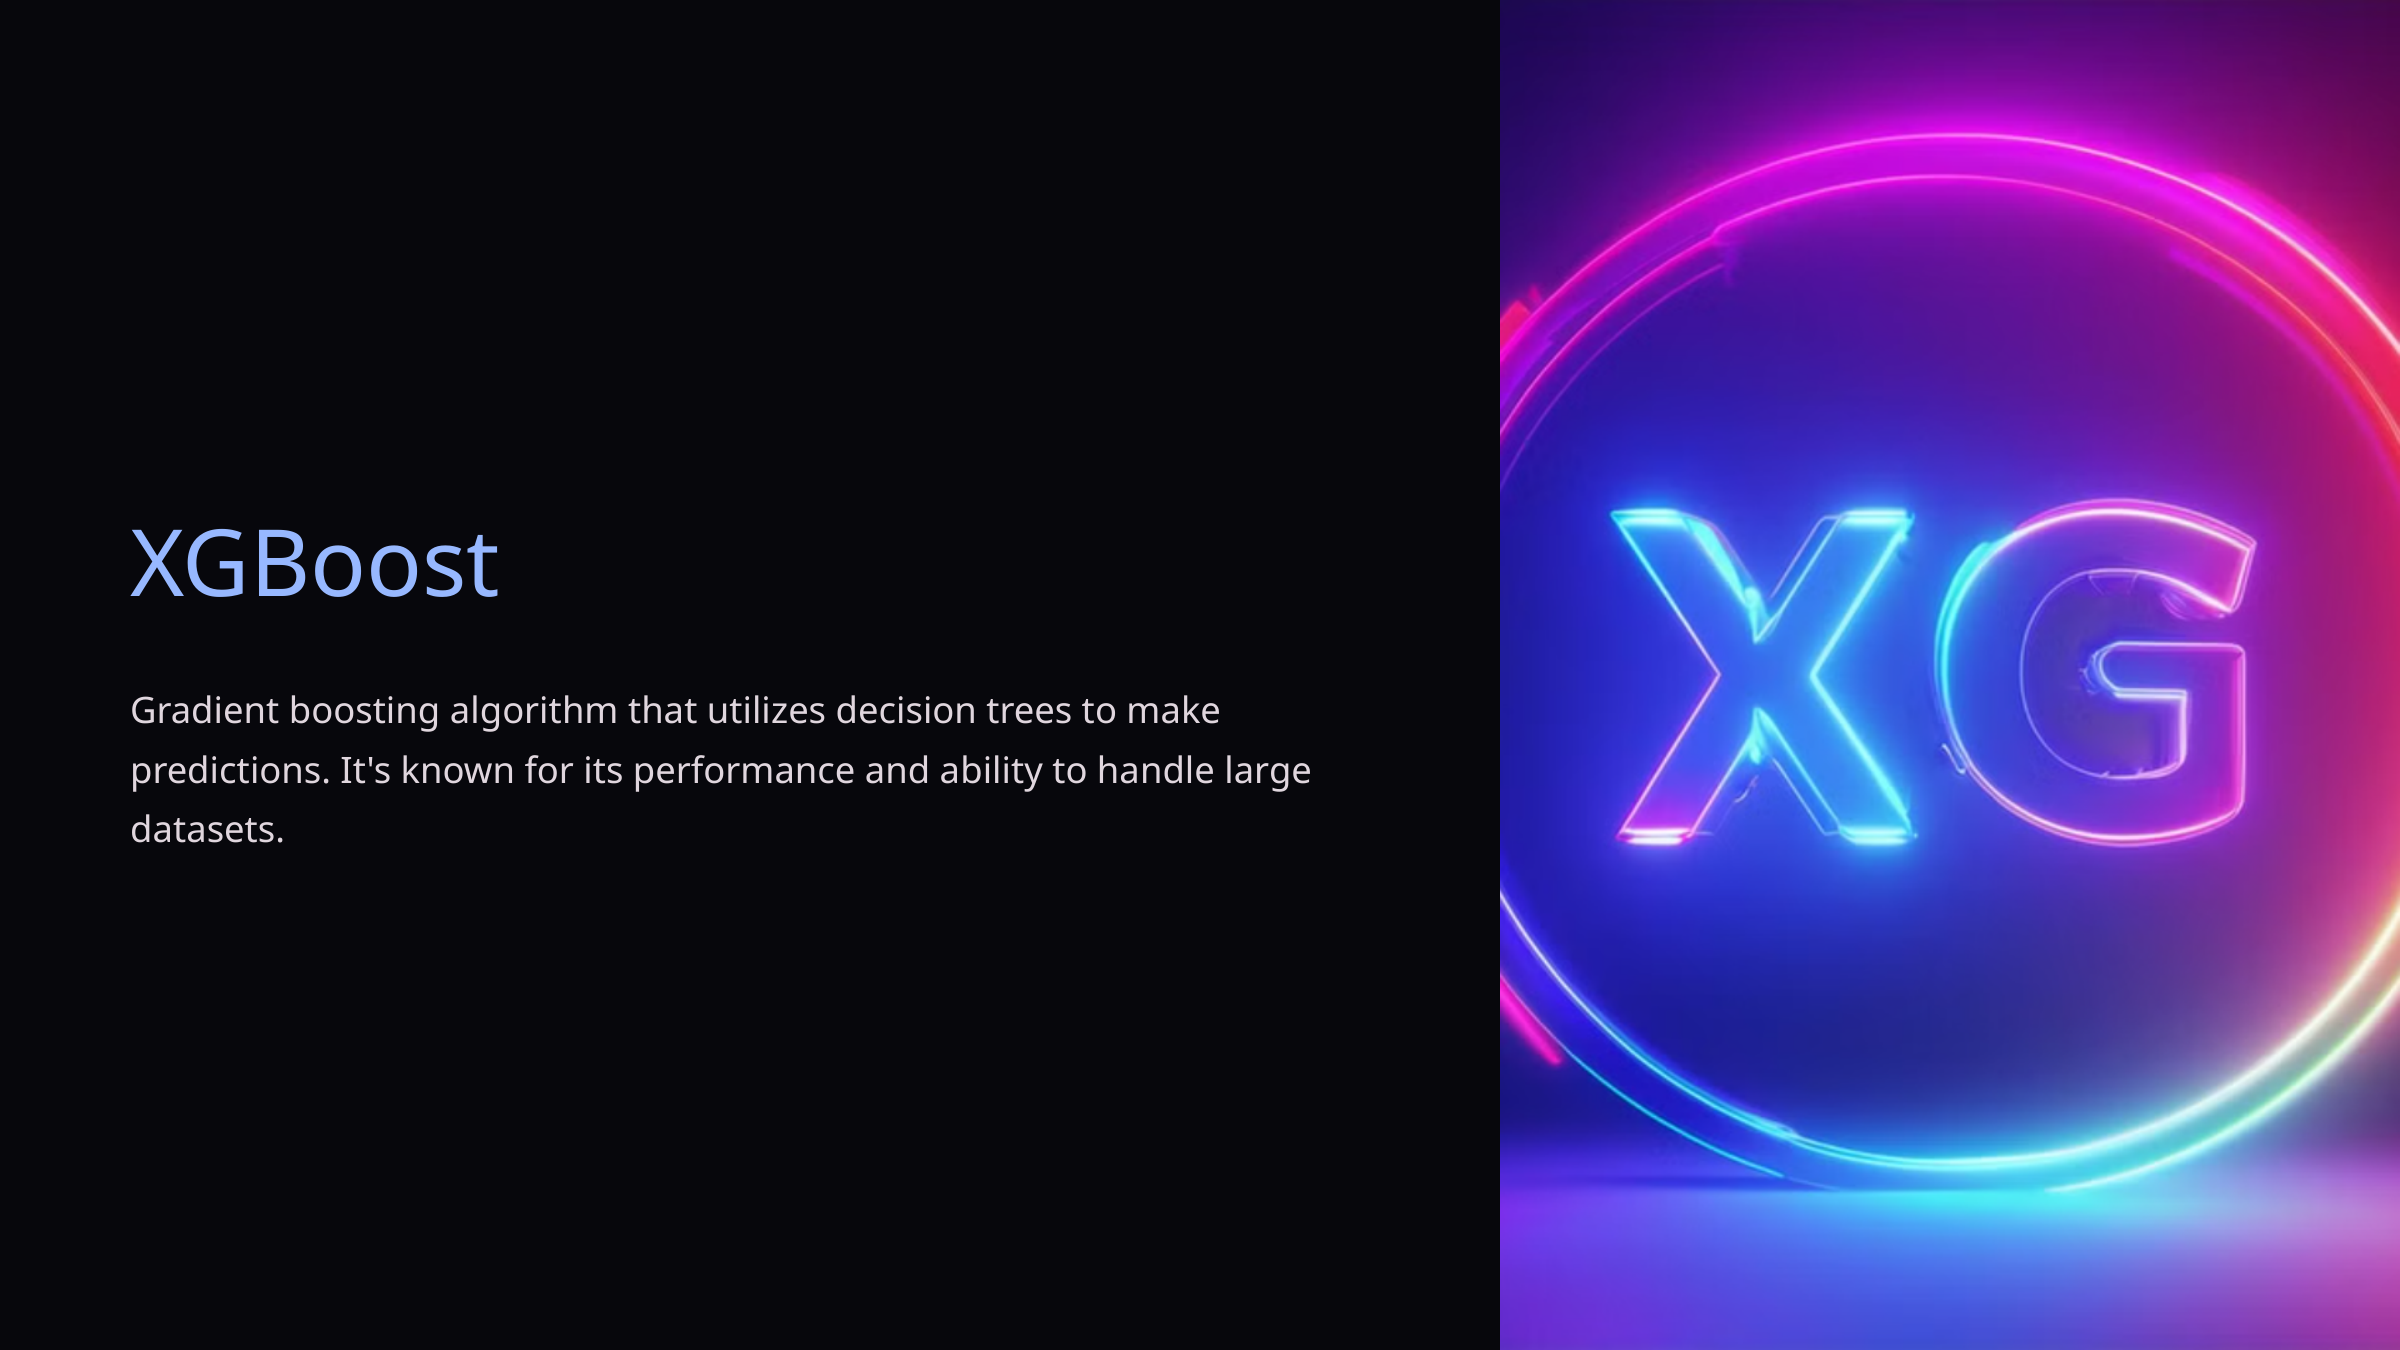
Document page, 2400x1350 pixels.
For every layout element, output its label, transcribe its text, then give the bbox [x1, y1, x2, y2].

picture [1499, 0, 2400, 1350]
text_box Gradient boosting algorithm that utilizes decision trees to make predictions. It's known for its performance and ability to handle large datasets. [130, 671, 1370, 851]
text_box XGBoost [130, 499, 1061, 616]
